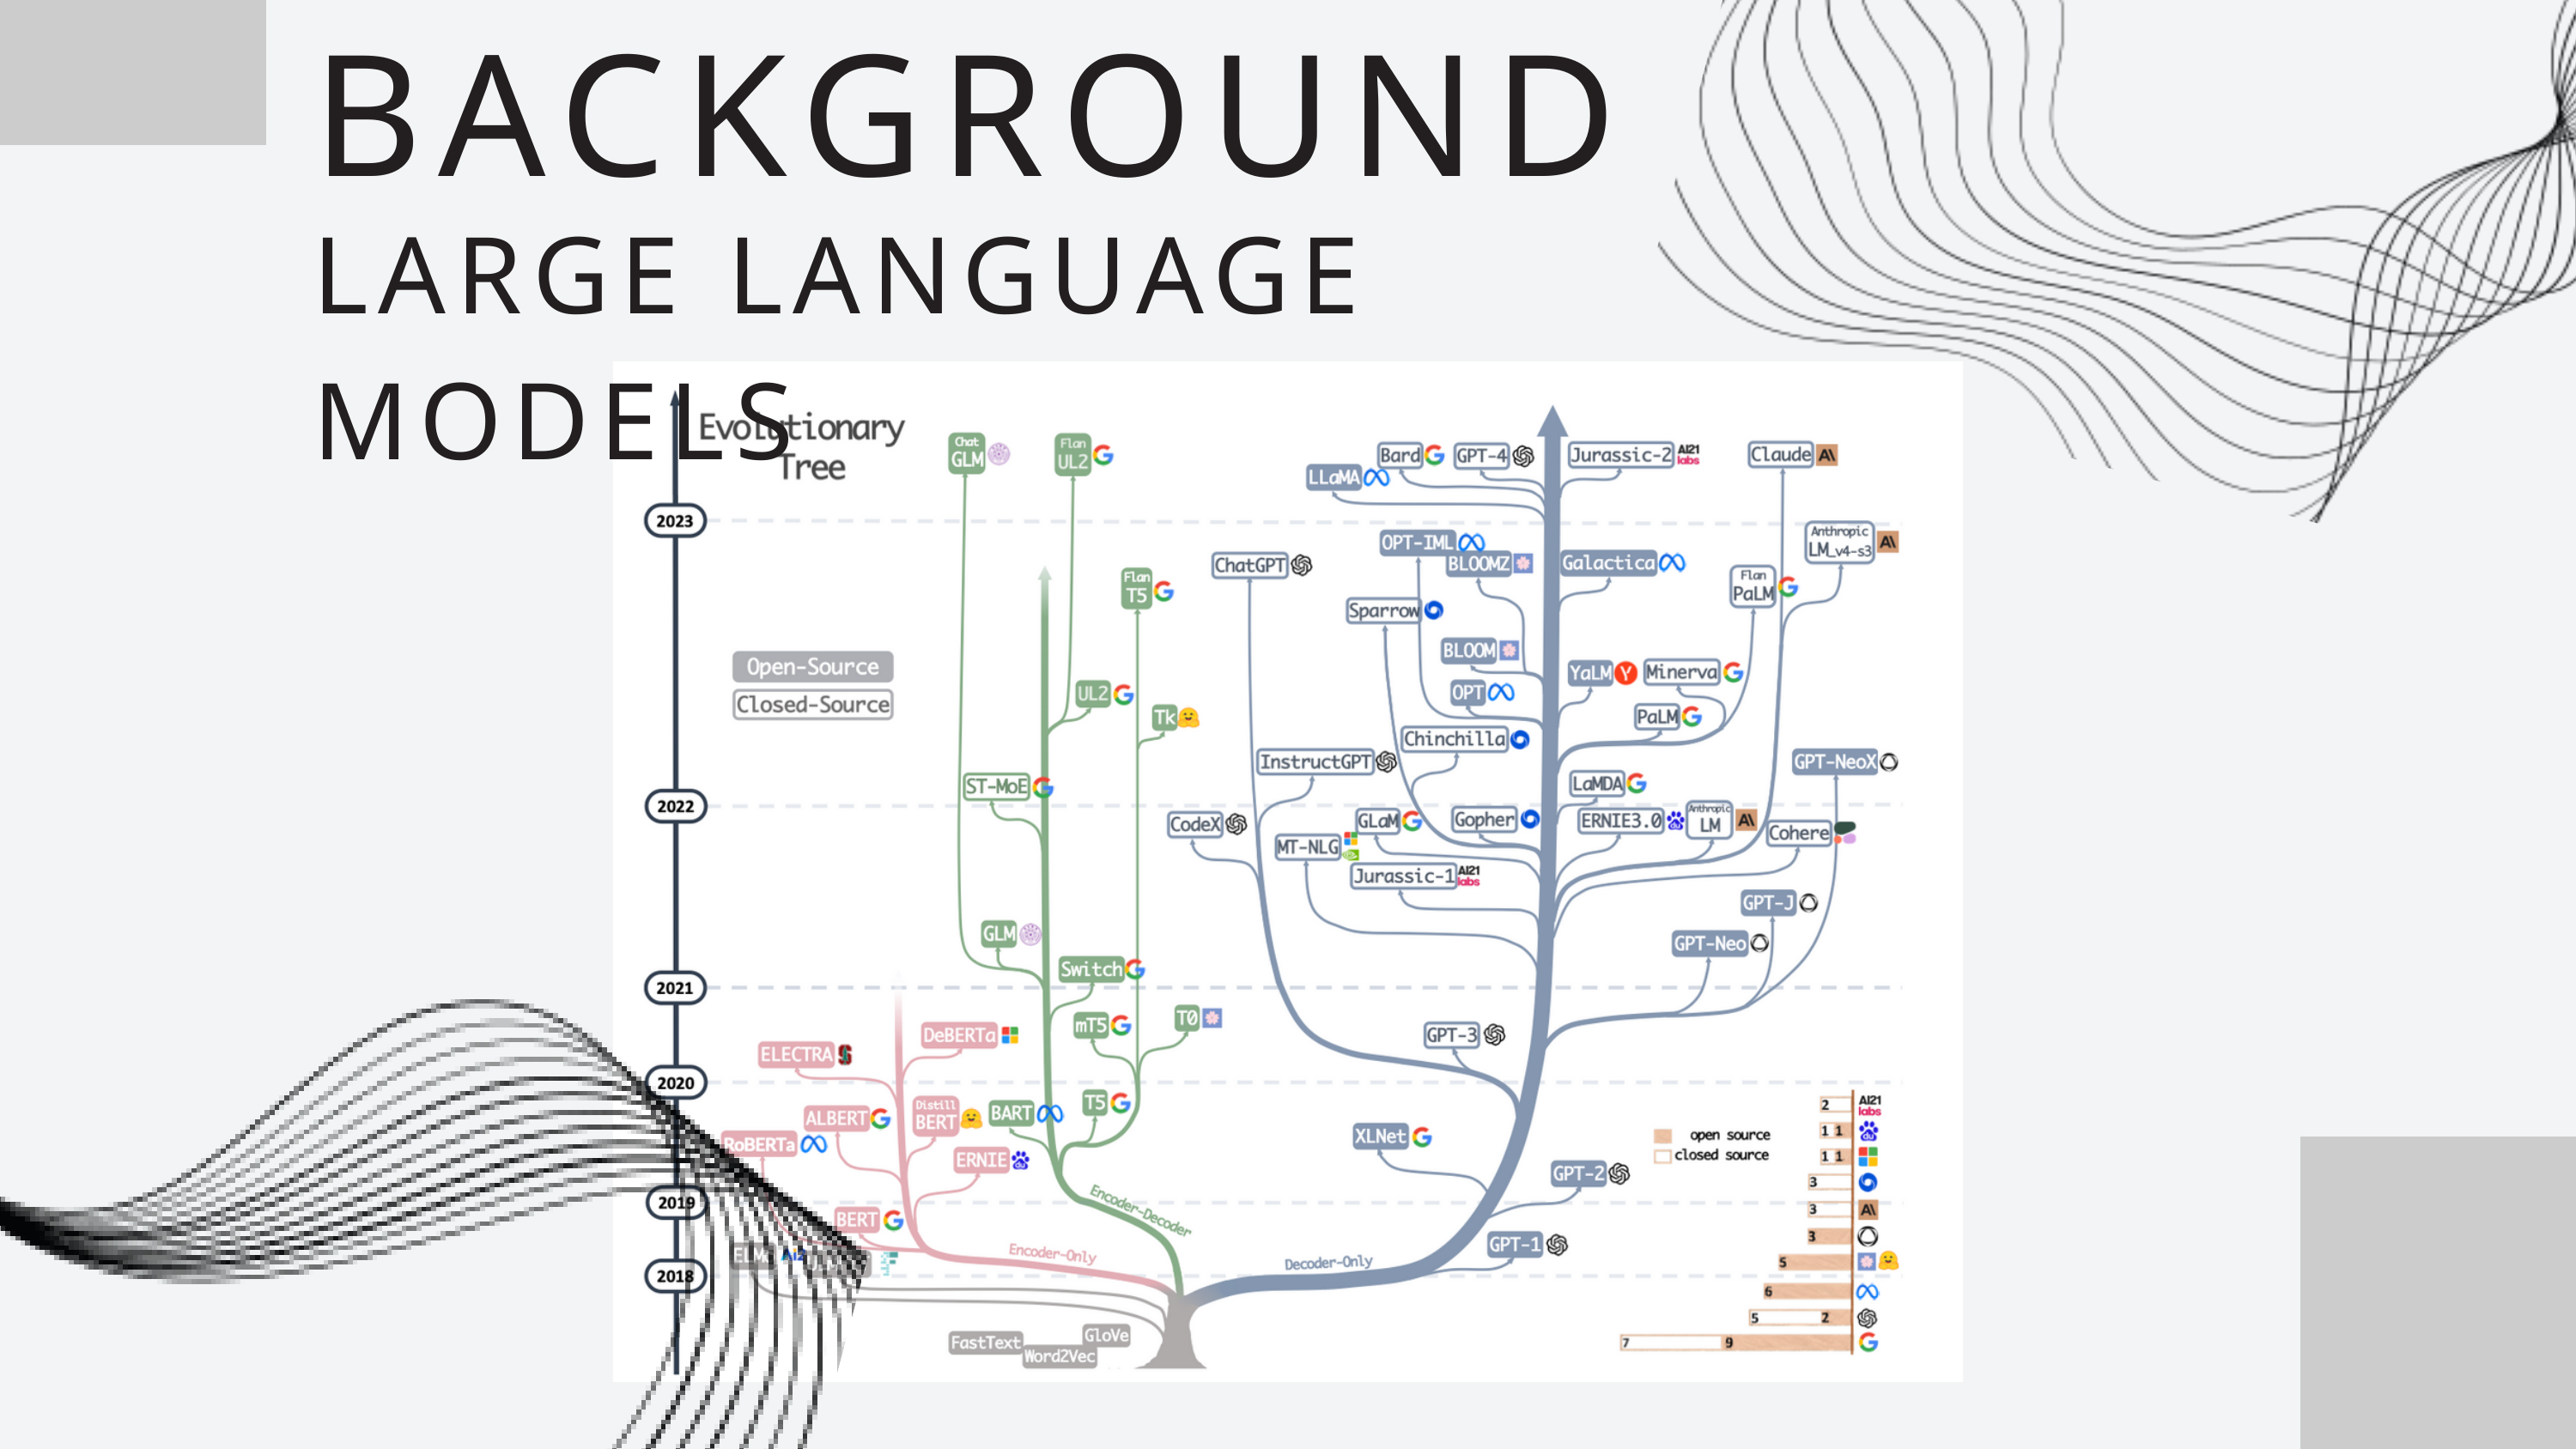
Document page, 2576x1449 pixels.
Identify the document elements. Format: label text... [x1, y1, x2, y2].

text_box LARGE LANGUAGE MODELS [313, 188, 1690, 482]
text_box BACKGROUND [313, 0, 1656, 188]
text_box [612, 361, 1964, 1383]
text_box [1631, 0, 2576, 592]
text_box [2300, 1136, 2576, 1449]
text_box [0, 0, 267, 145]
text_box [0, 757, 935, 1449]
